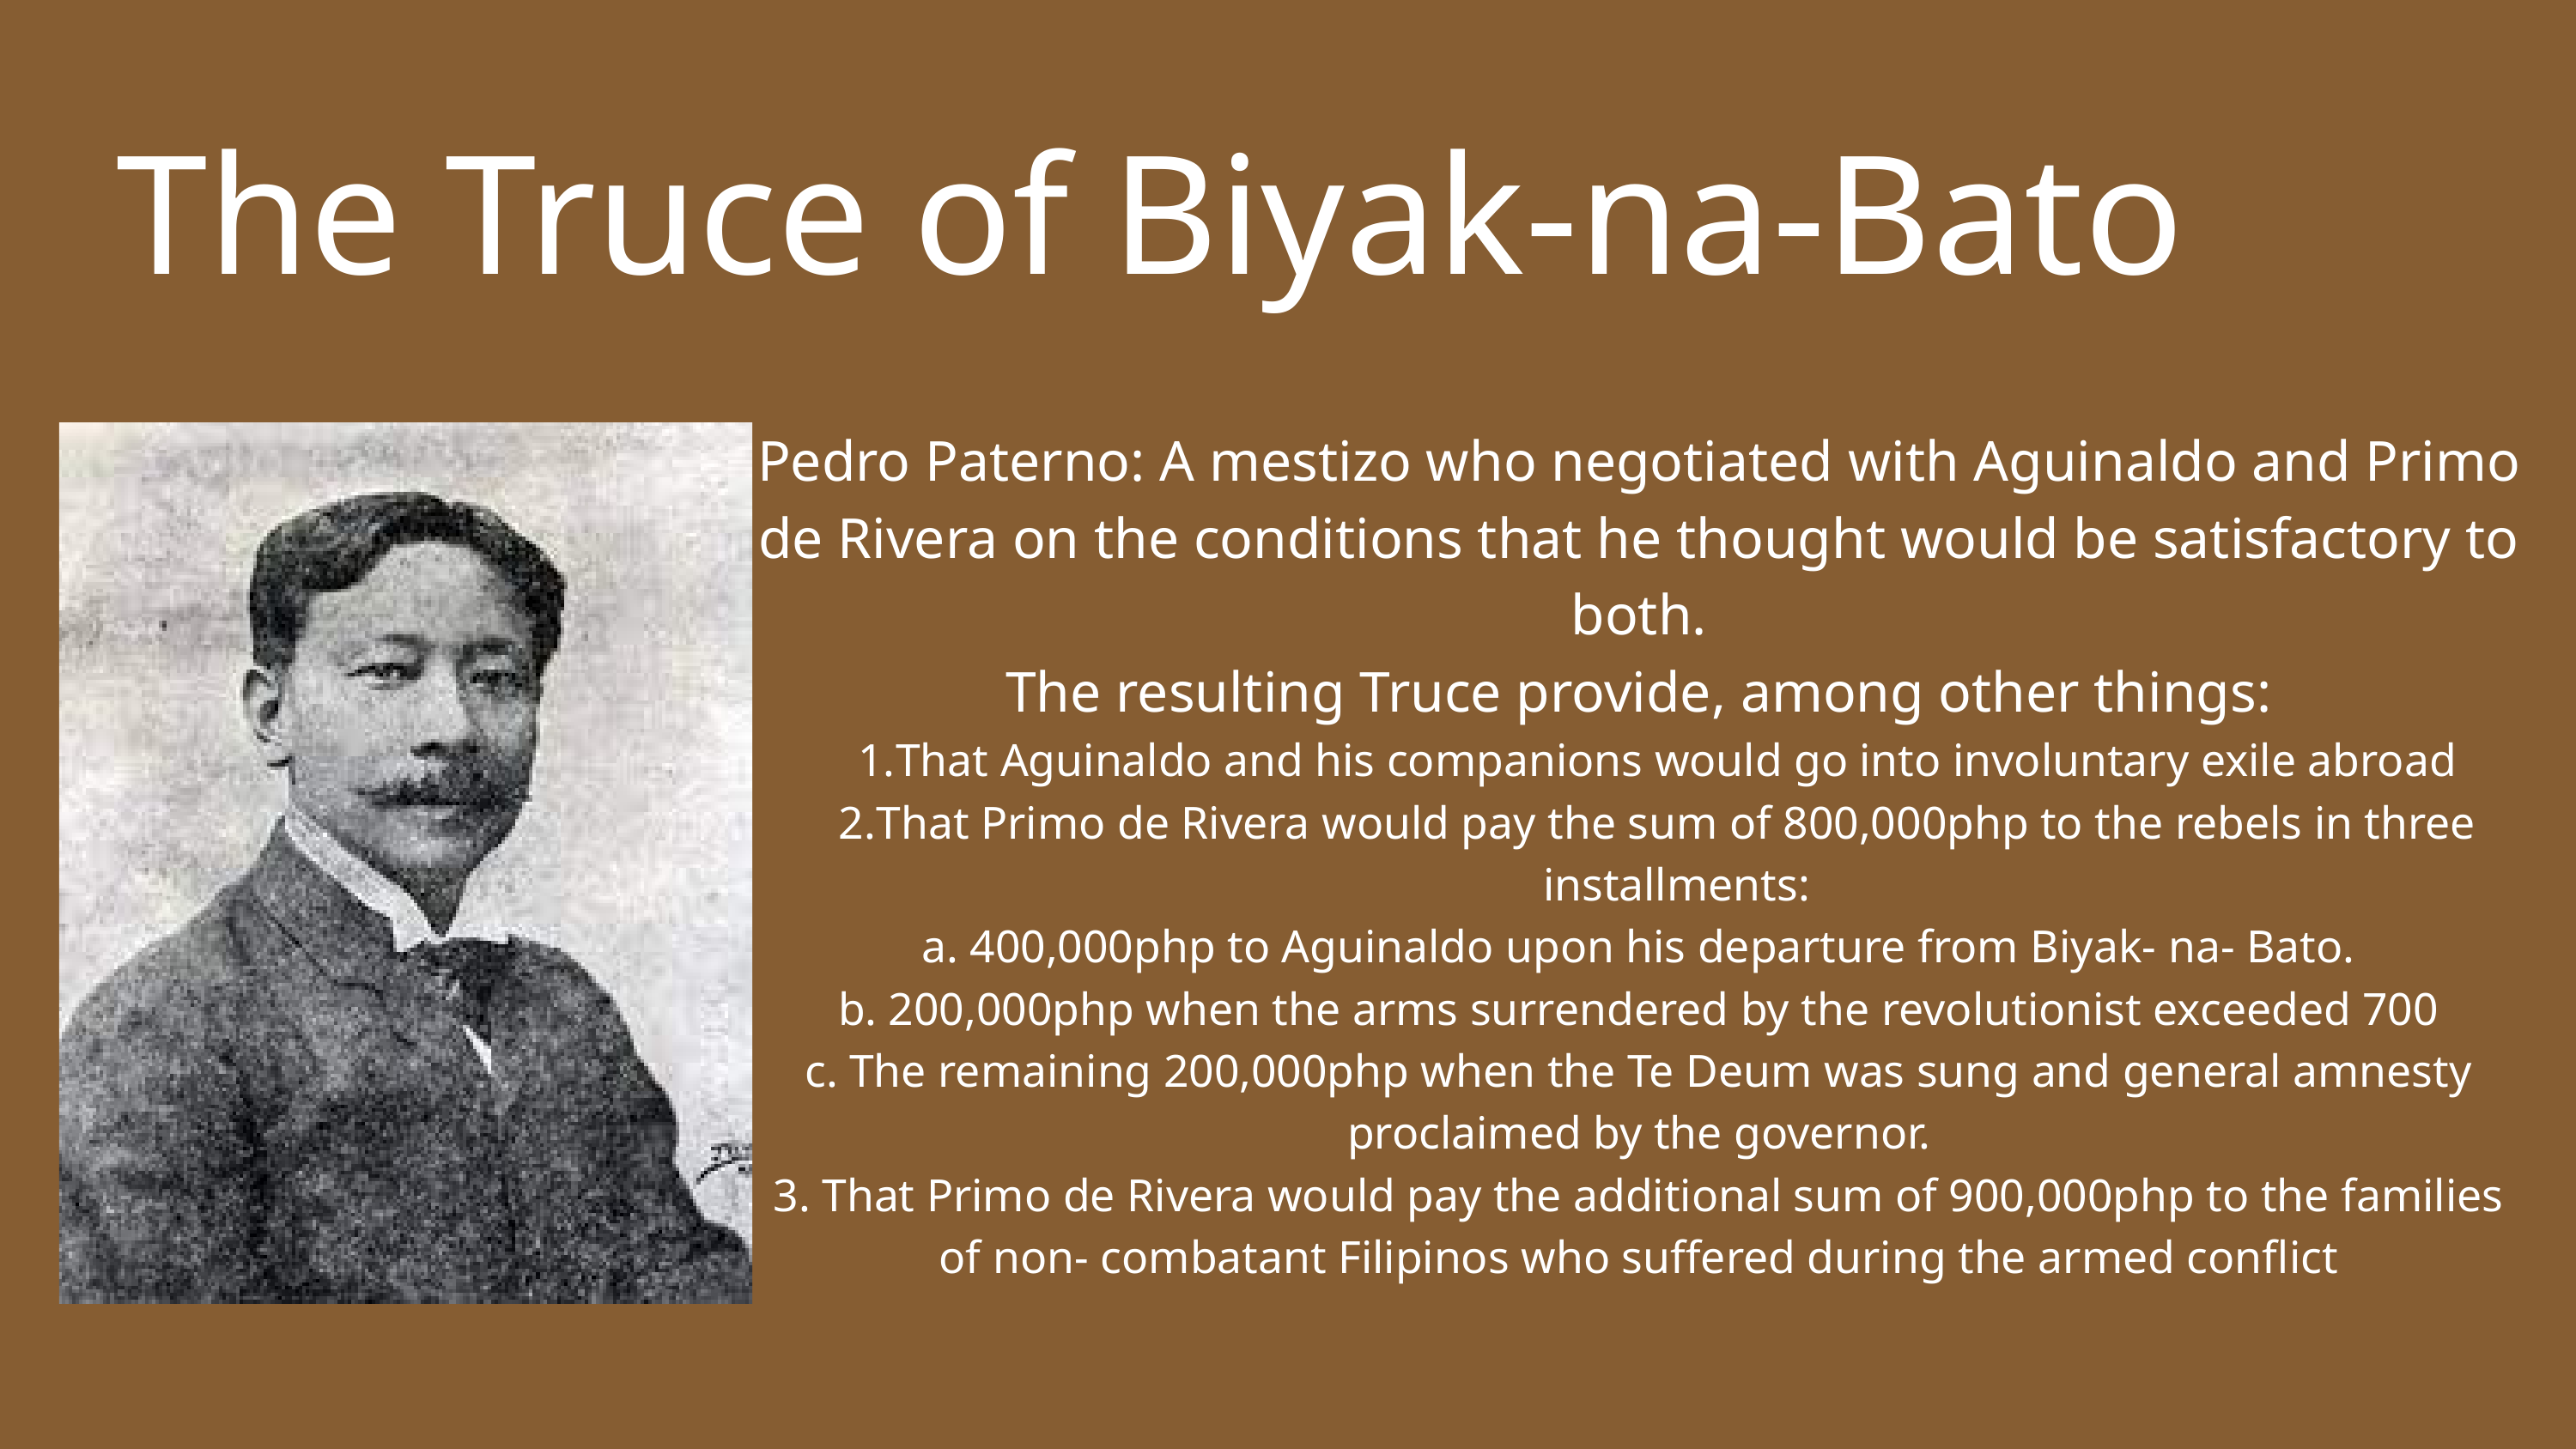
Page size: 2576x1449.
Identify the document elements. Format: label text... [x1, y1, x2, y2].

text_box The Truce of Biyak-na-Bato [58, 76, 2242, 307]
text_box Pedro Paterno: A mestizo who negotiated with Aguinaldo and Primo de Rivera on the conditions that he thought would be satisfactory to both. The resulting Truce provide, among other things: That Aguinaldo and his companions would go into involuntary exile abroad That Primo de Rivera would pay the sum of 800,000php to the rebels in three installments: a. 400,000php to Aguinaldo upon his departure from Biyak- na- Bato. b. 200,000php when the arms surrendered by the revolutionist exceeded 700 c. The remaining 200,000php when the Te Deum was sung and general amnesty proclaimed by the governor. 3. That Primo de Rivera would pay the additional sum of 900,000php to the families of non- combatant Filipinos who suffered during the armed conflict [752, 415, 2526, 1345]
text_box [58, 422, 752, 1304]
